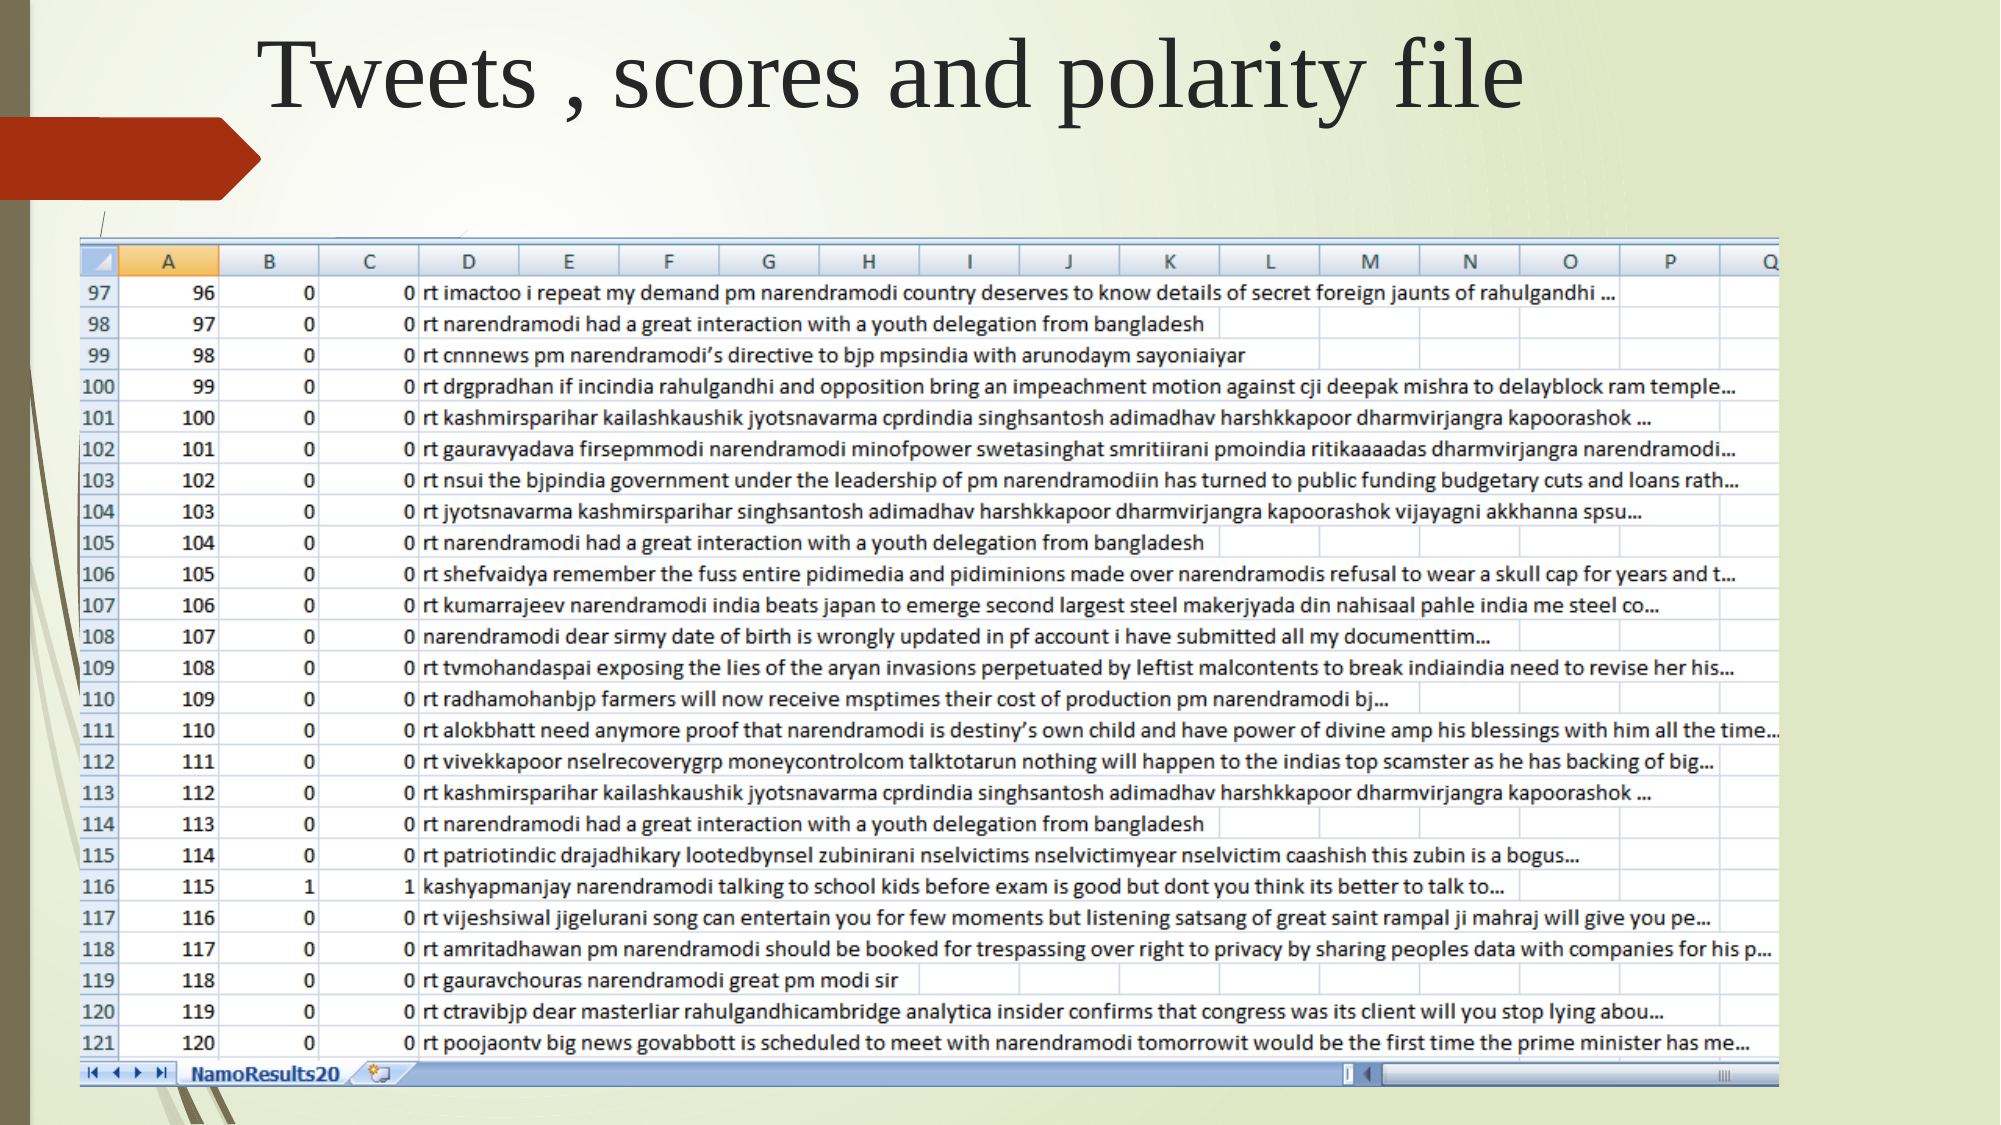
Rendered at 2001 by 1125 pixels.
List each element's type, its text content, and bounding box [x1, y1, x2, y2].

title Tweets , scores and polarity file [241, 0, 1704, 211]
picture [79, 236, 1780, 1087]
